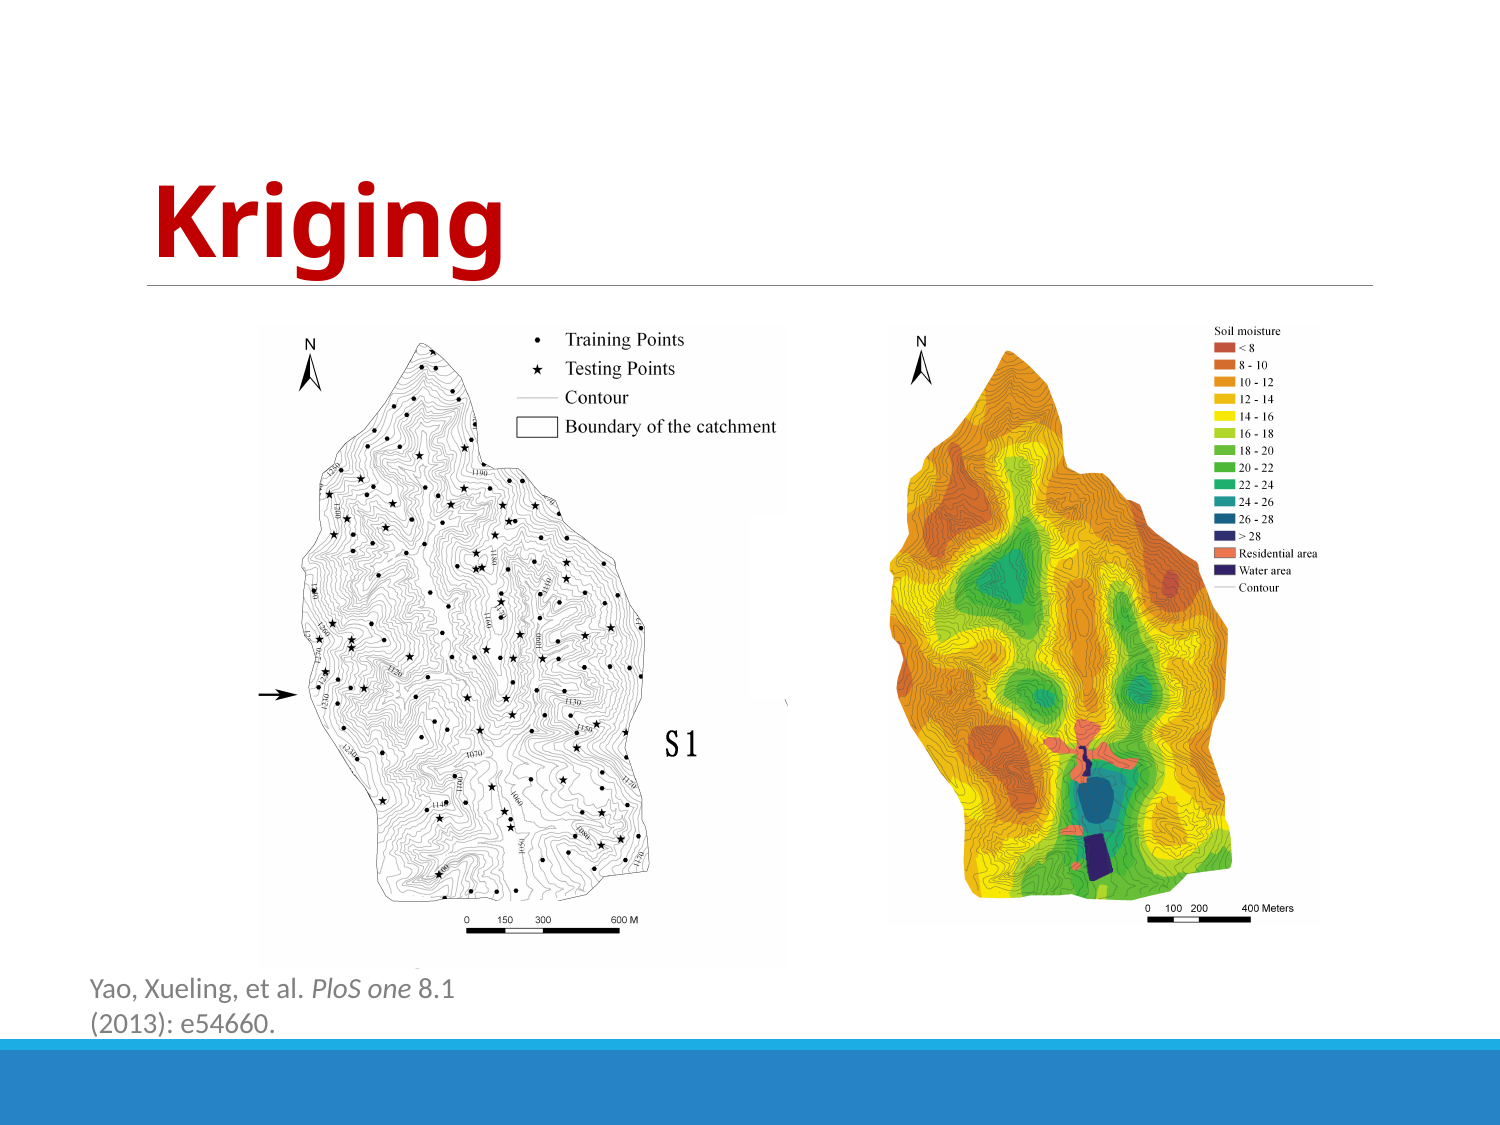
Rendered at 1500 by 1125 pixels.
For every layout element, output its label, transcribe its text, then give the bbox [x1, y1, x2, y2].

title Kriging [135, 47, 1373, 285]
picture [887, 324, 1320, 926]
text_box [257, 324, 828, 970]
text_box Yao, Xueling, et al. PloS one 8.1 (2013): e54660. [74, 962, 538, 1048]
